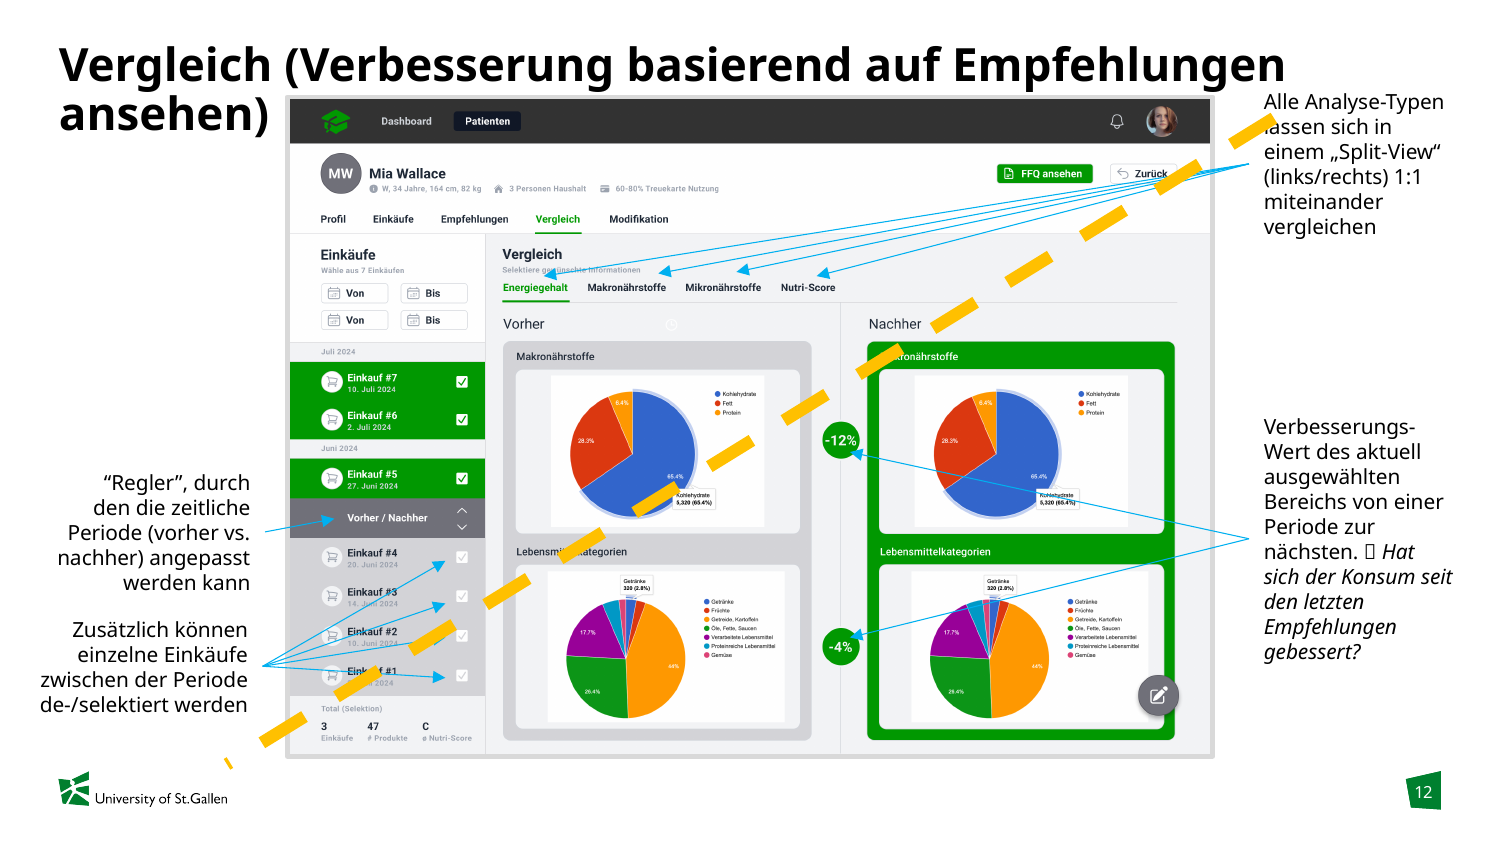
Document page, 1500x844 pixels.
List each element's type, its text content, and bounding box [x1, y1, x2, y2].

text_box Verbesserungs-Wert des aktuell ausgewählten Bereichs von einer Periode zur nächsten.  Hat sich der Konsum seit den letzten Empfehlungen gebessert? [1274, 406, 1468, 671]
title Vergleich (Verbesserung basierend auf Empfehlungen ansehen) [58, 41, 1442, 89]
text_box Zusätzlich können einzelne Einkäufe zwischen der Periode de-/selektiert werden [24, 608, 226, 724]
picture [58, 771, 227, 807]
slide_number 12 [1405, 782, 1442, 827]
text_box Alle Analyse-Typen lassen sich in einem „Split-View“ (links/rechts) 1:1 miteinander vergleichen [1248, 81, 1468, 247]
text_box “Regler”, durch den die zeitliche Periode (vorher vs. nachher) angepasst werden kann [42, 462, 226, 602]
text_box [226, 118, 1274, 765]
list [289, 99, 1211, 118]
